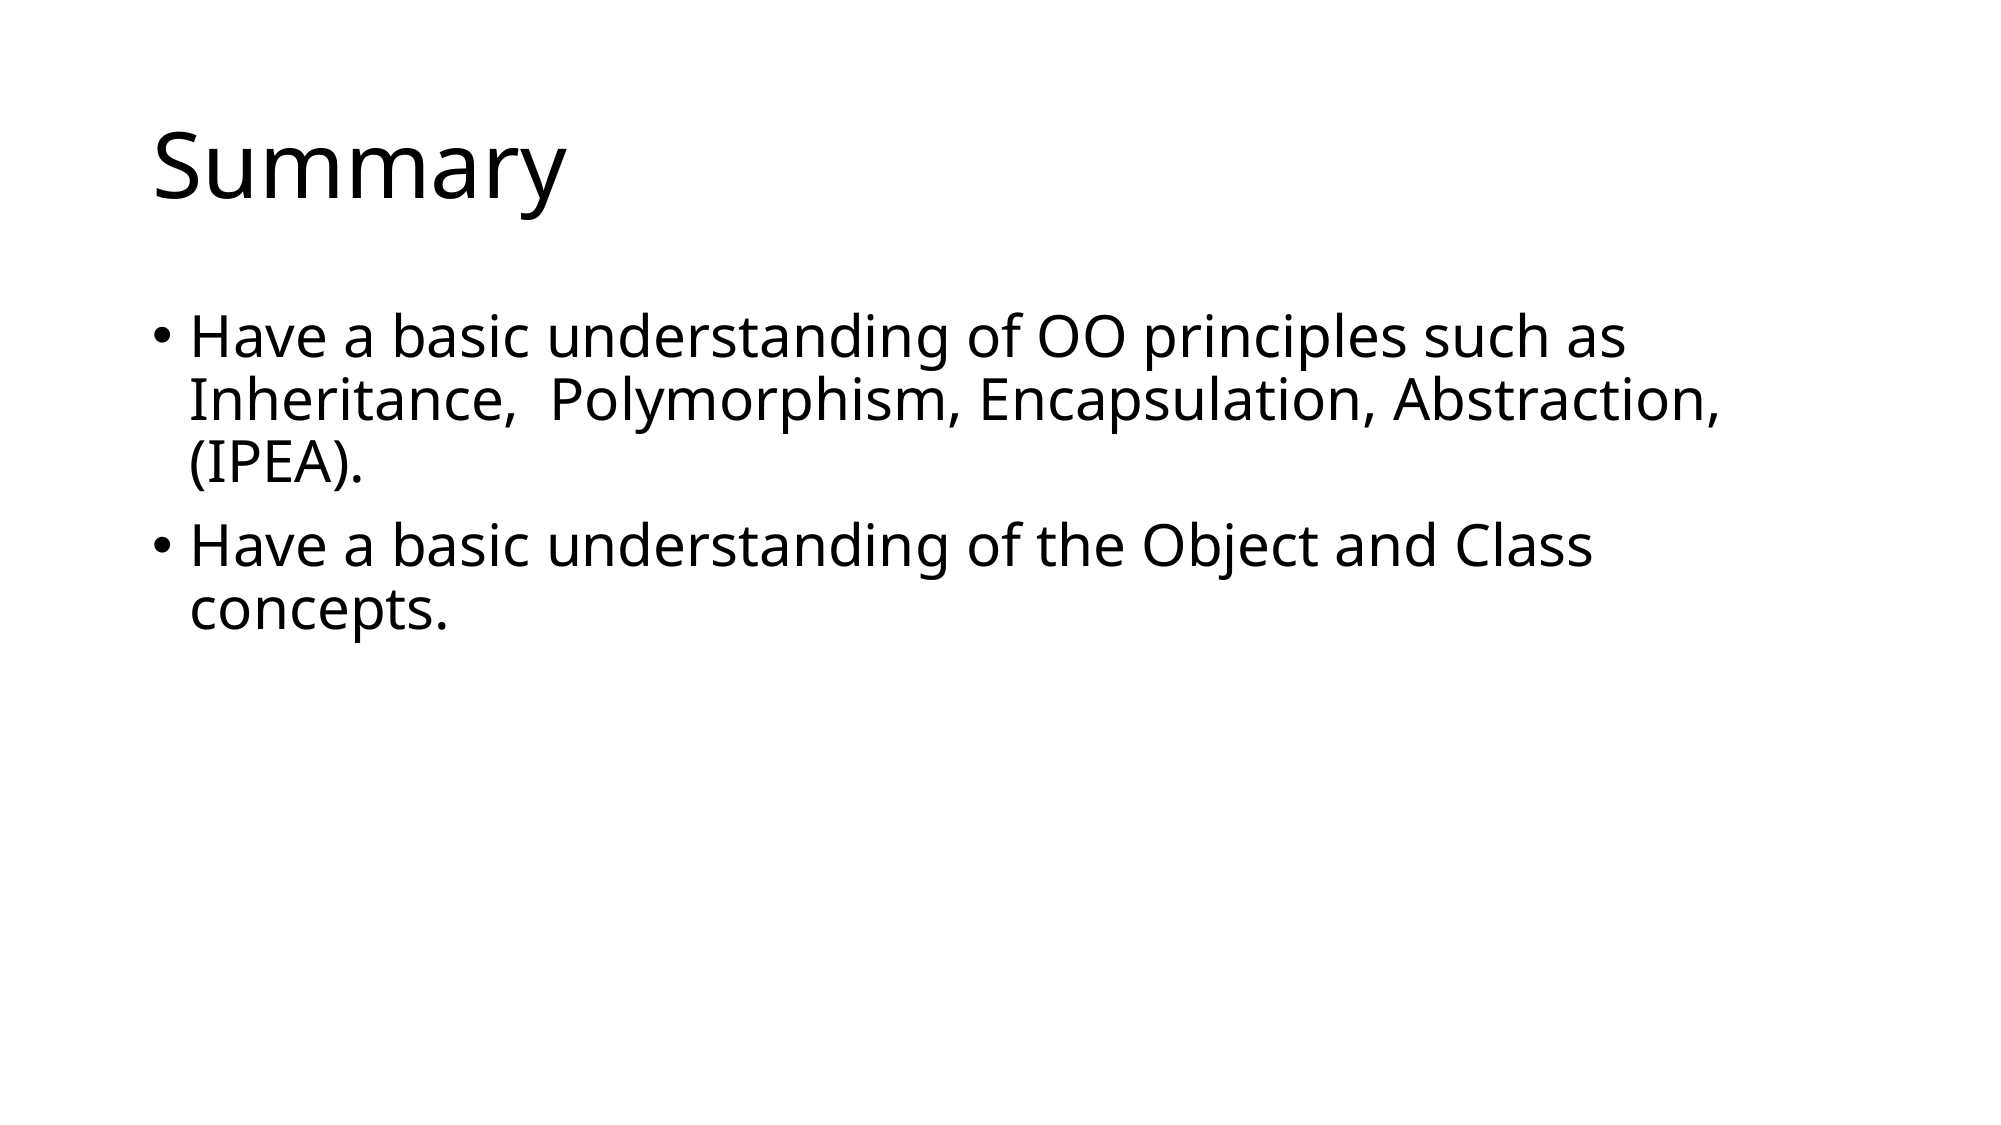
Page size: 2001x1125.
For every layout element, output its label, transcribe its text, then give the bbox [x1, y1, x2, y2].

list Have a basic understanding of OO principles such as Inheritance, Polymorphism, Encapsulation, Abstraction, (IPEA). Have a basic understanding of the Object and Class concepts. [137, 299, 1863, 1014]
title Summary [137, 59, 1863, 278]
